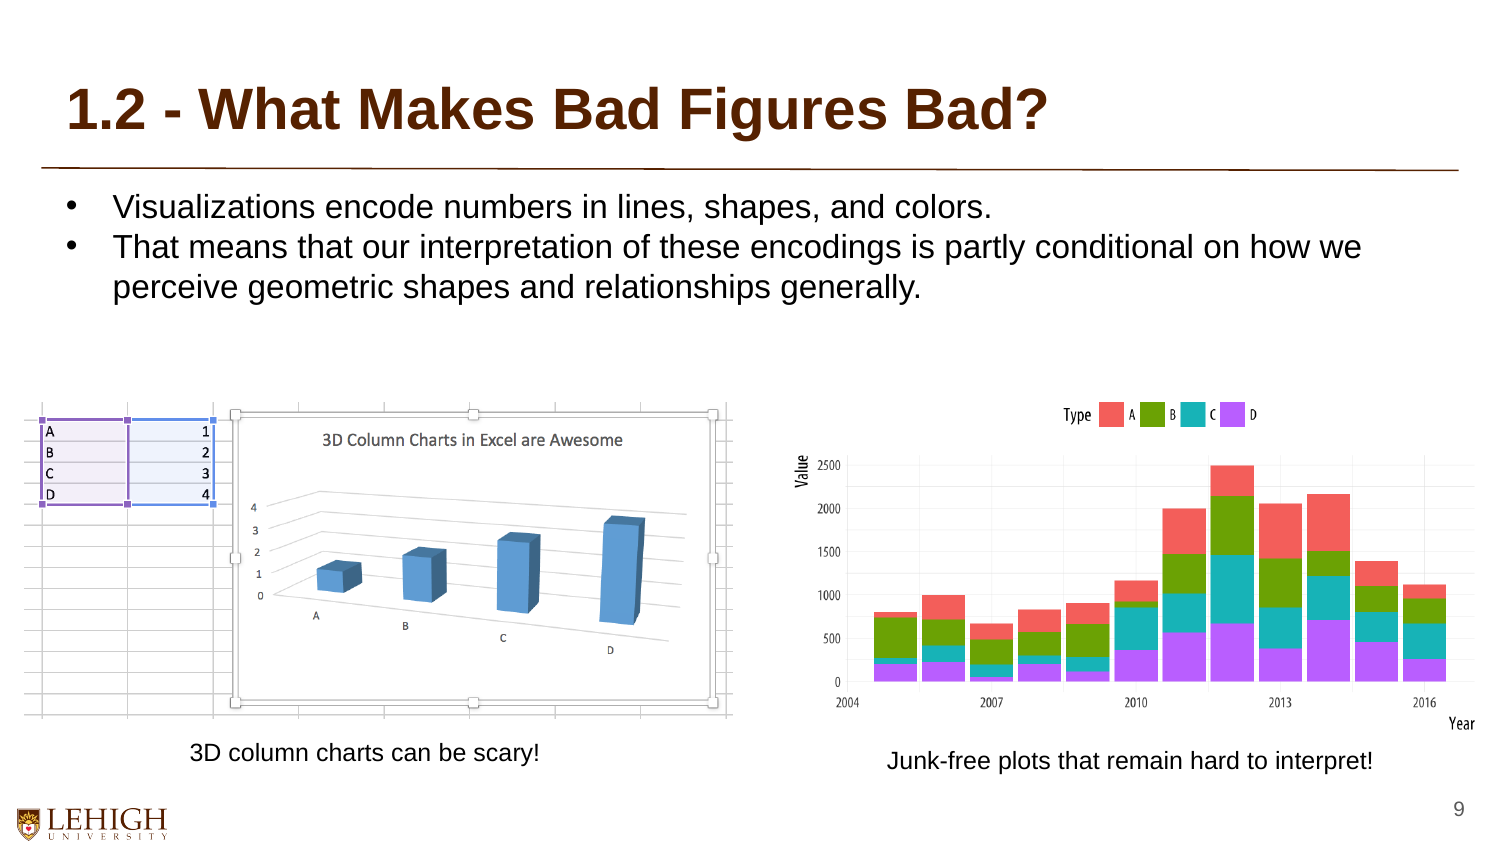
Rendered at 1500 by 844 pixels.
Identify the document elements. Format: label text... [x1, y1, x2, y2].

title 1.2 - What Makes Bad Figures Bad? [51, 56, 1449, 156]
text_box Visualizations encode numbers in lines, shapes, and colors. That means that our interpretation of these encodings is partly conditional on how we perceive geometric shapes and relationships generally. [51, 178, 1449, 313]
picture [793, 389, 1476, 732]
picture [17, 808, 167, 841]
text_box Junk-free plots that remain hard to interpret! [759, 736, 1500, 782]
text_box 3D column charts can be scary! [31, 729, 707, 775]
slide_number 9 [1389, 782, 1480, 841]
picture [24, 401, 733, 719]
